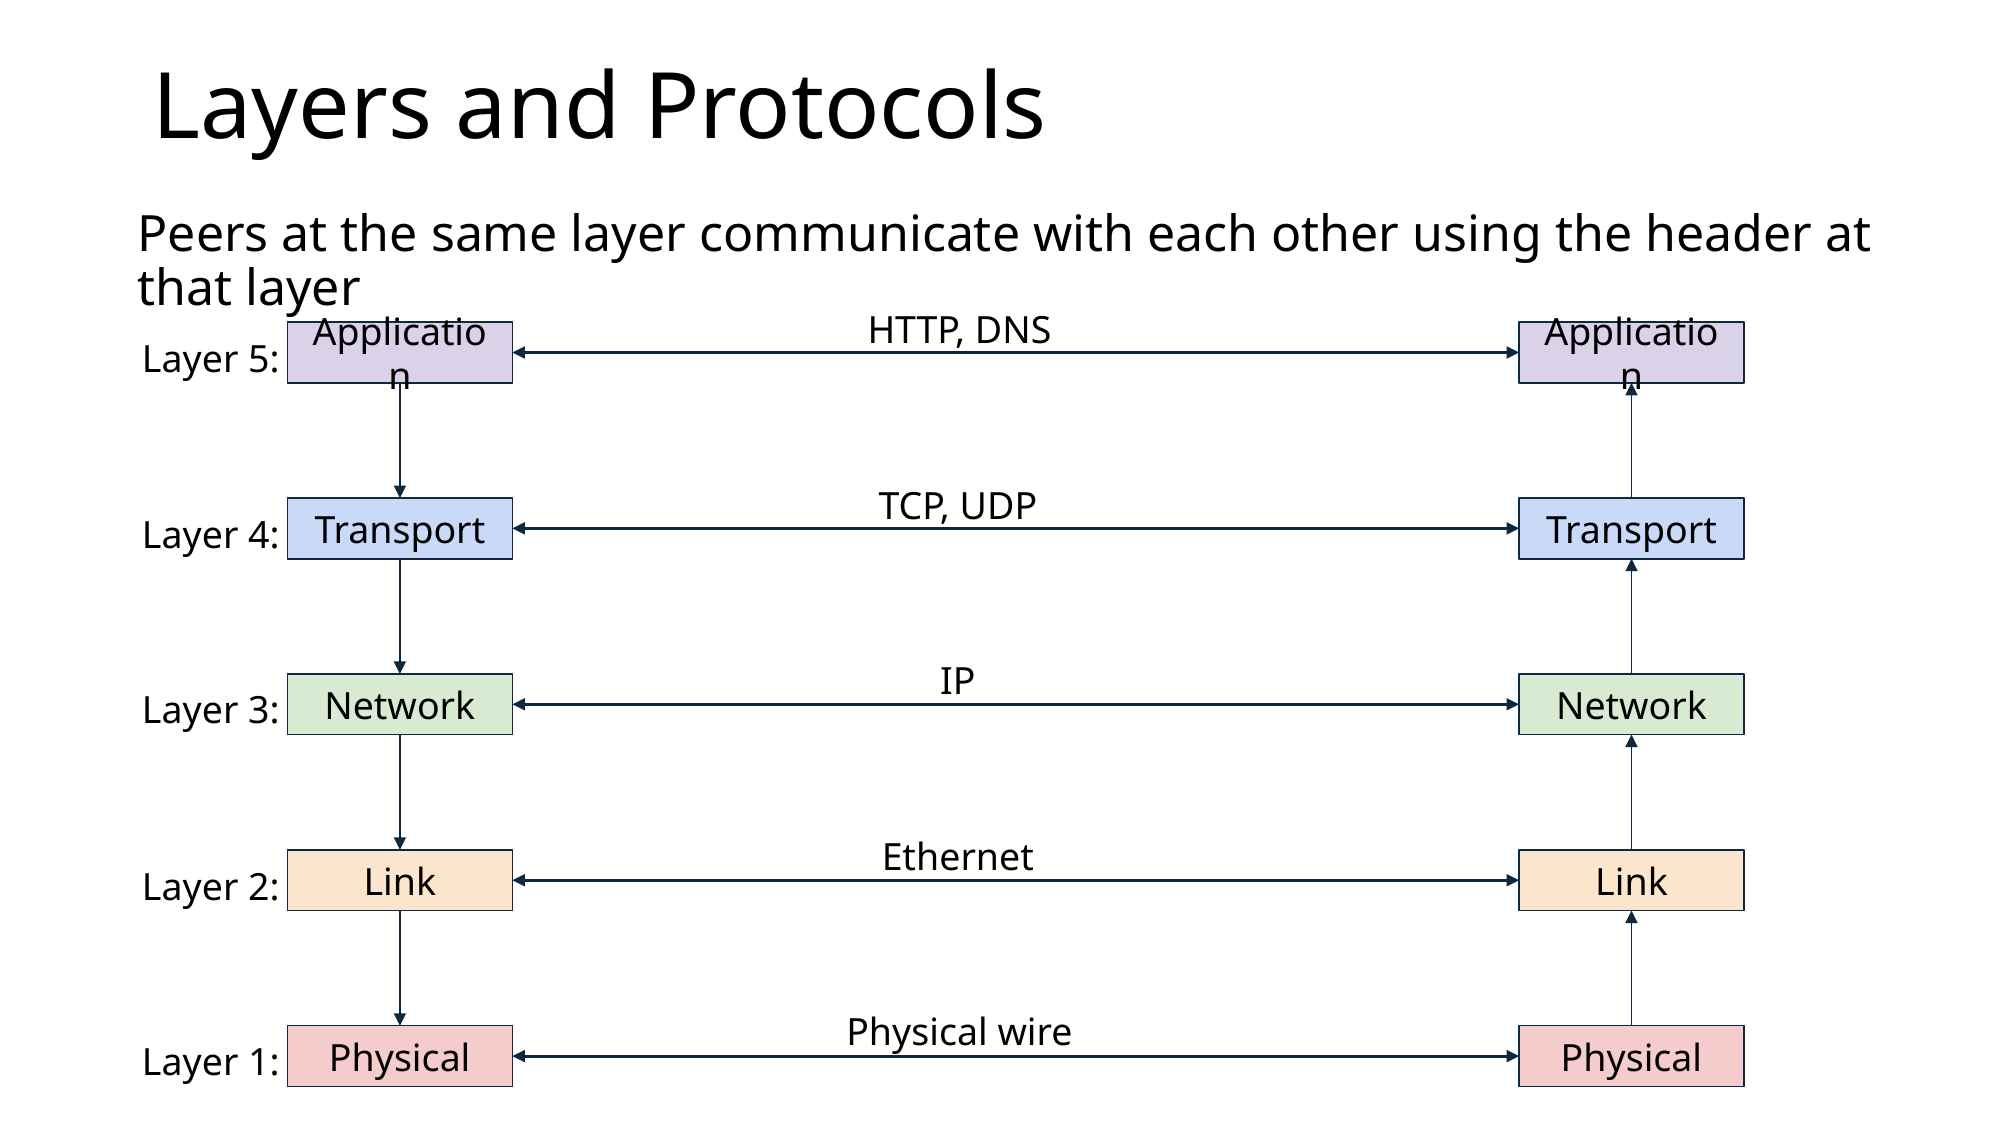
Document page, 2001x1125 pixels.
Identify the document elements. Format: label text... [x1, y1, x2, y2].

text_box Transport [1519, 497, 1744, 559]
text_box Application [1519, 322, 1744, 383]
text_box Layer 5: [137, 330, 288, 384]
text_box Layer 2: [137, 857, 288, 912]
text_box IP [787, 652, 1129, 703]
text_box TCP, UDP [787, 477, 1129, 527]
text_box Layer 1: [137, 1033, 288, 1088]
text_box Network [1519, 673, 1744, 735]
text_box Peers at the same layer communicate with each other using the header at that layer [122, 193, 1955, 315]
text_box Application [287, 322, 513, 383]
text_box Transport [287, 497, 513, 559]
text_box HTTP, DNS [789, 301, 1130, 351]
text_box Link [287, 849, 513, 911]
text_box Physical wire [789, 1003, 1130, 1055]
text_box Link [1519, 849, 1744, 911]
title Layers and Protocols [137, 0, 1863, 193]
text_box Layer 3: [137, 681, 288, 736]
text_box Ethernet [787, 828, 1129, 879]
text_box Physical [287, 1025, 513, 1087]
text_box Layer 4: [137, 506, 288, 560]
text_box Physical [1519, 1025, 1744, 1087]
text_box Network [287, 673, 513, 735]
